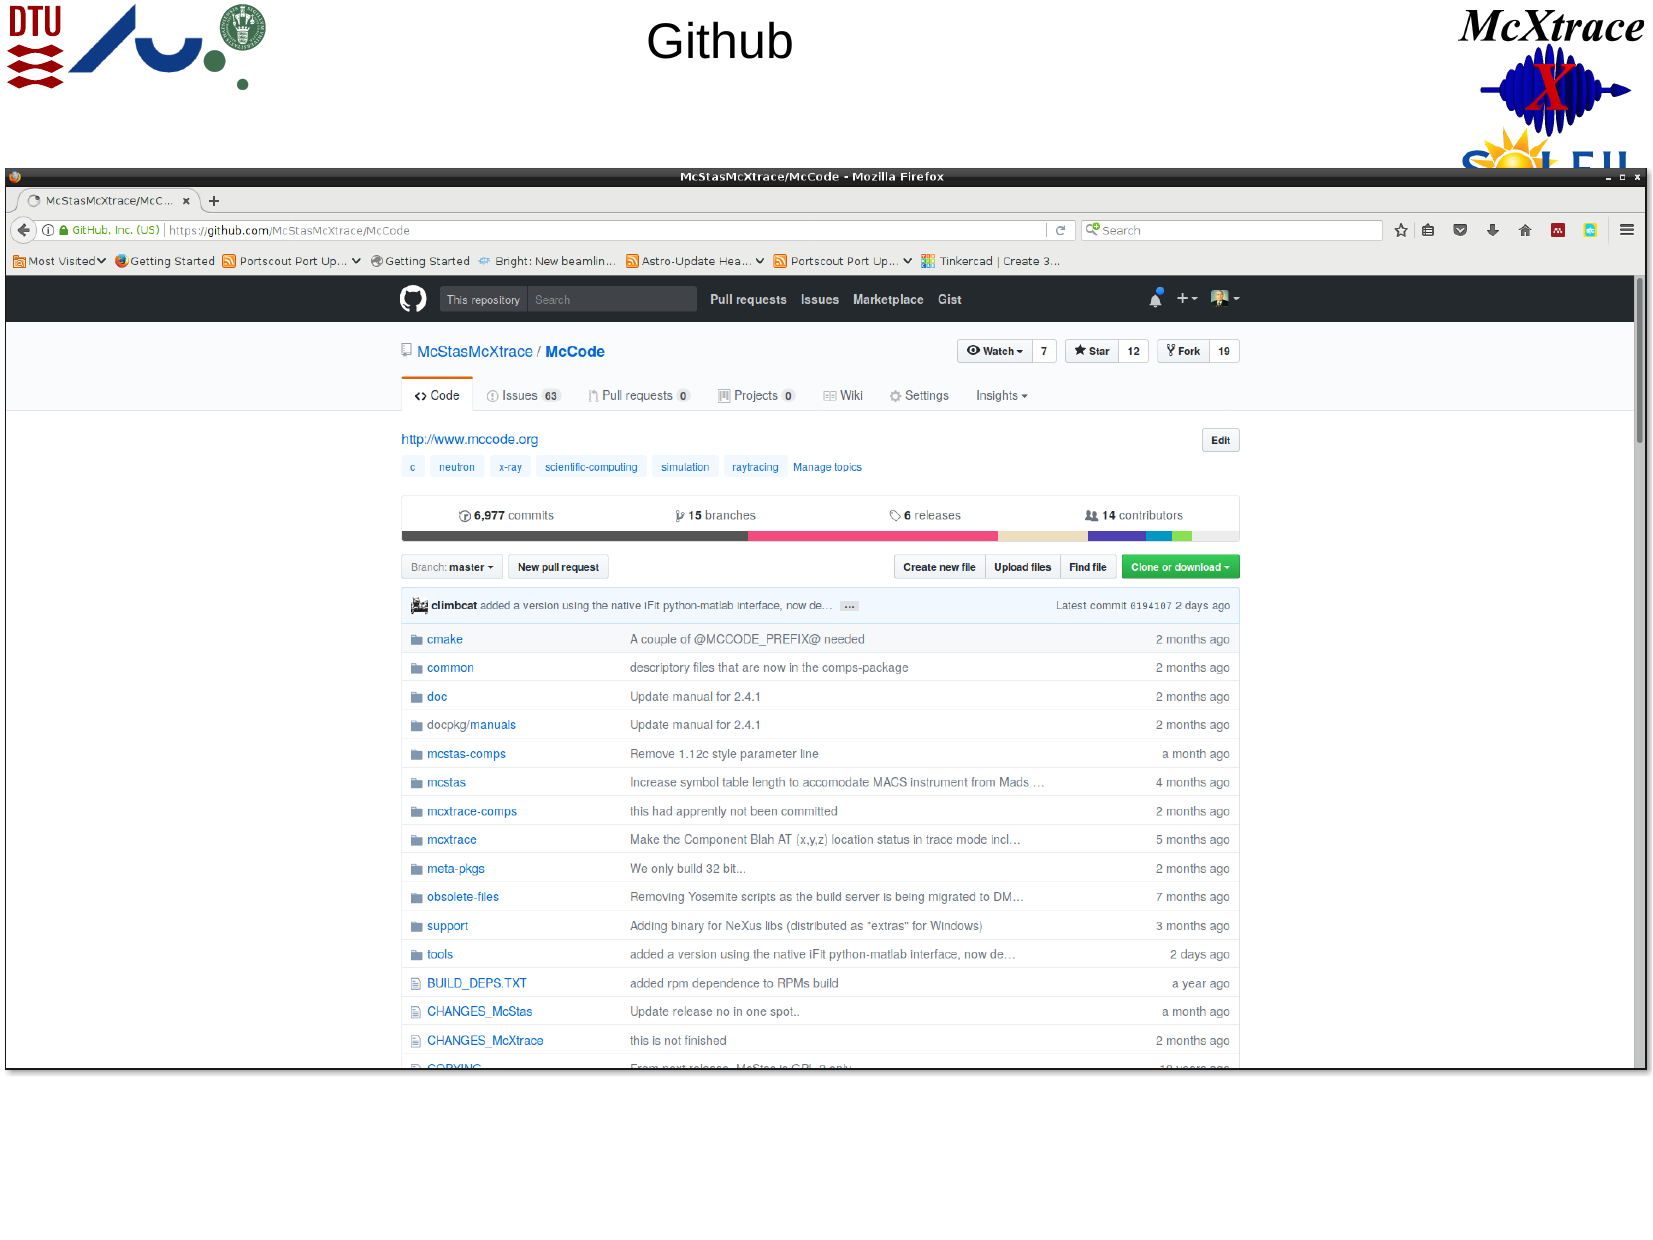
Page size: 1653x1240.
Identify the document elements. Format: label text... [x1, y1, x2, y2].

picture [67, 0, 276, 90]
picture [0, 4, 1653, 1077]
picture [5, 5, 65, 89]
picture [21, 85, 50, 89]
text_box Github [236, 8, 1205, 69]
picture [15, 10, 20, 32]
picture [50, 5, 55, 32]
